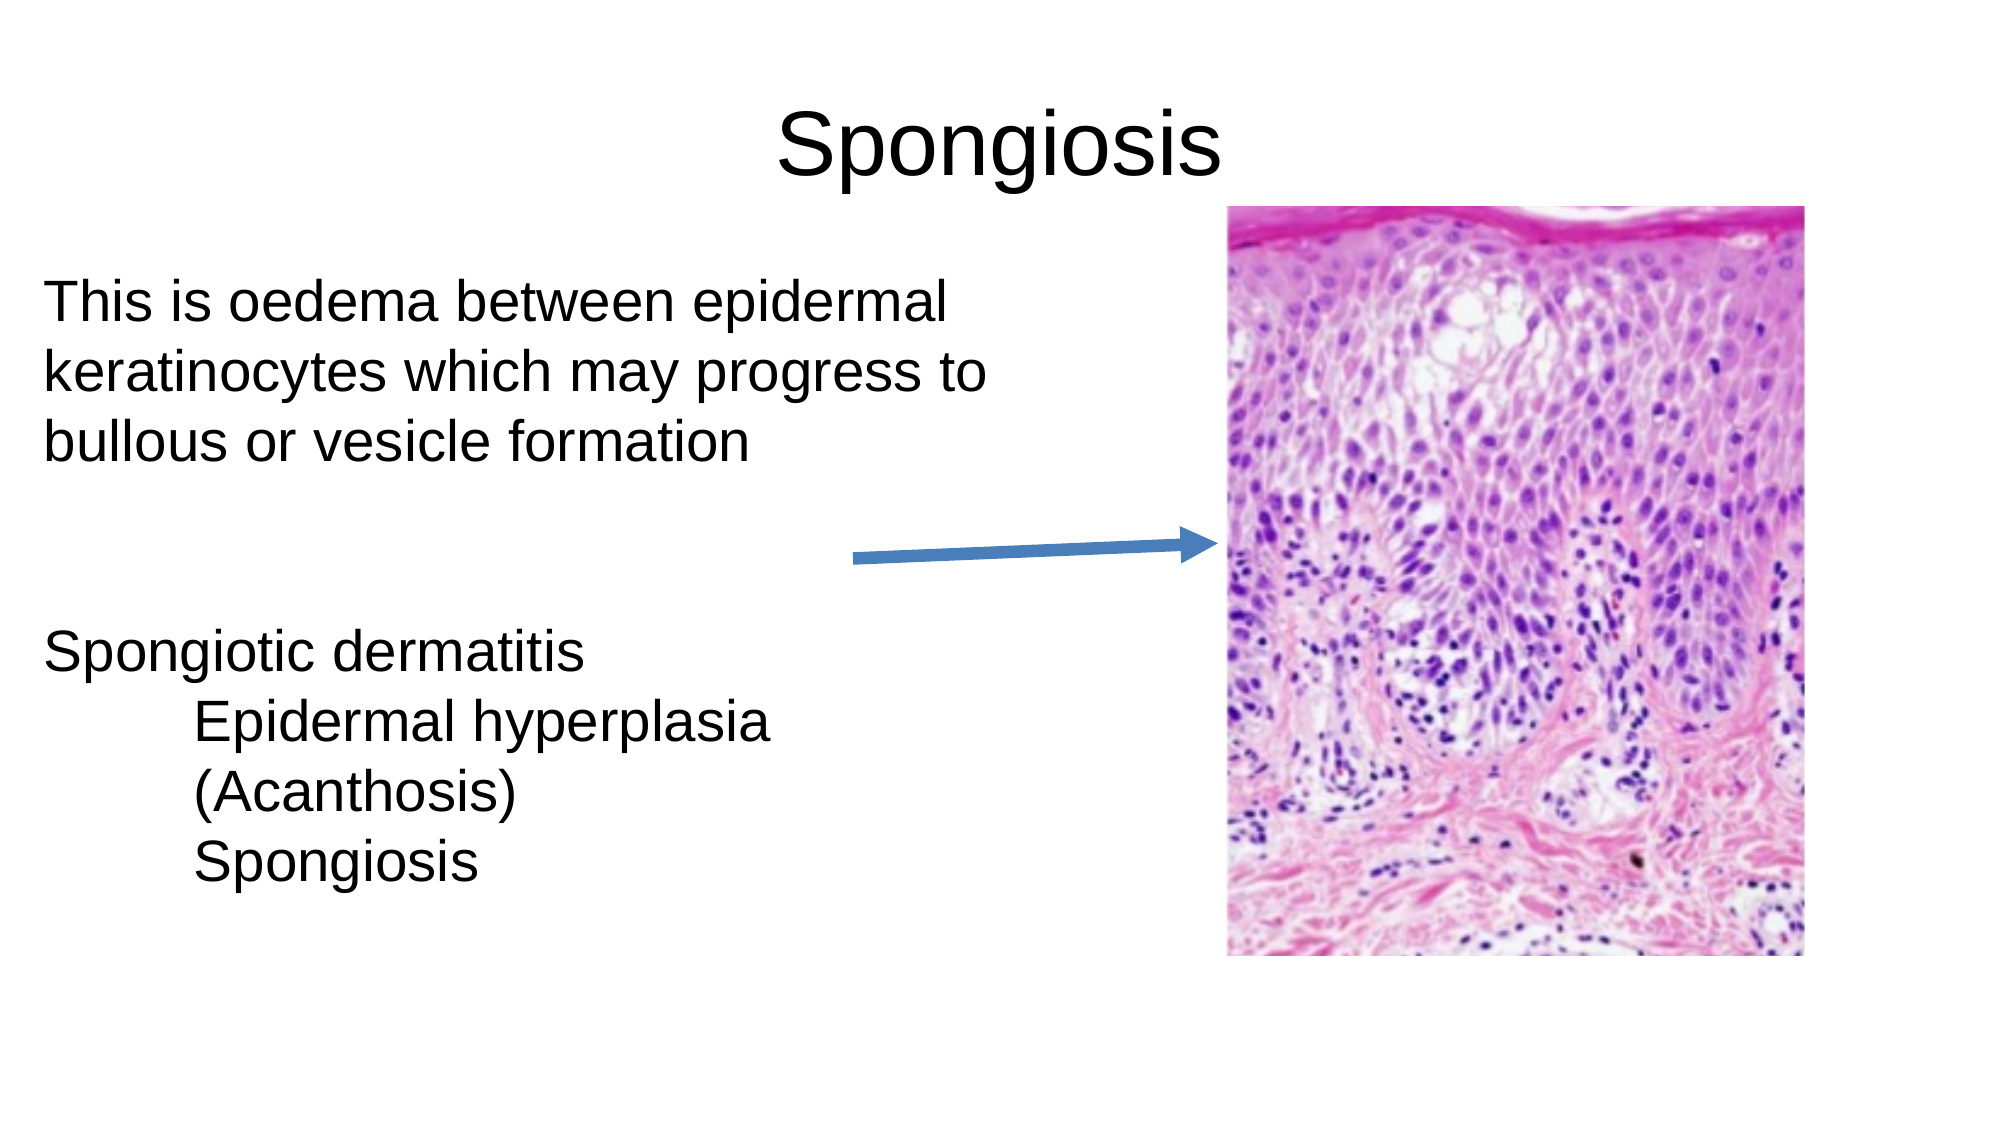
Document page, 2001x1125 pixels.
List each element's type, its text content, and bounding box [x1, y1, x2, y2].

picture [1225, 206, 1806, 957]
text_box This is oedema between epidermal keratinocytes which may progress to bullous or vesicle formation Spongiotic dermatitis Epidermal hyperplasia (Acanthosis) Spongiosis [29, 255, 1073, 901]
title Spongiosis [99, 45, 1900, 233]
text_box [852, 542, 1219, 559]
